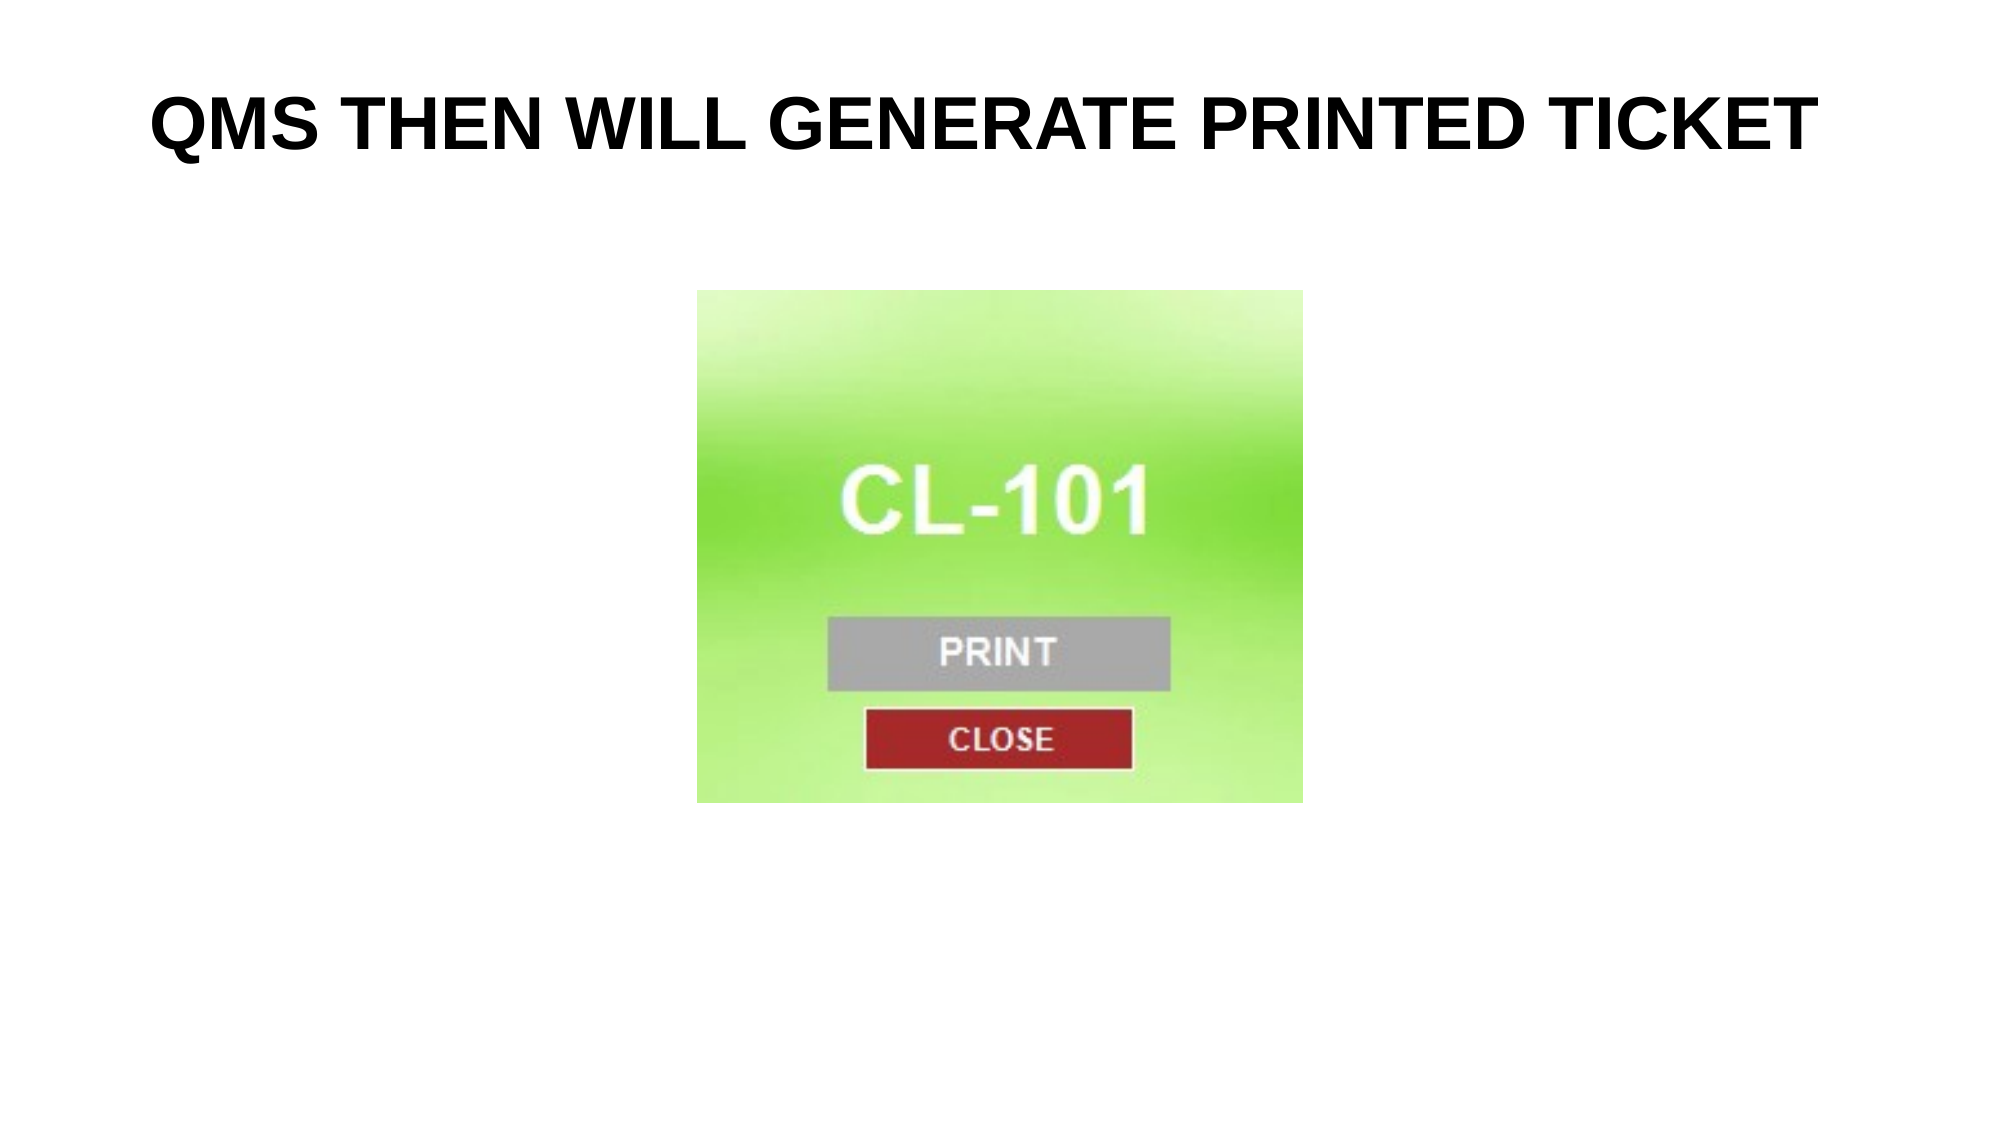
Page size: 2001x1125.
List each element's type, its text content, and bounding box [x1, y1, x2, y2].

picture [697, 290, 1303, 803]
text_box QMS THEN WILL GENERATE PRINTED TICKET [50, 53, 1920, 186]
